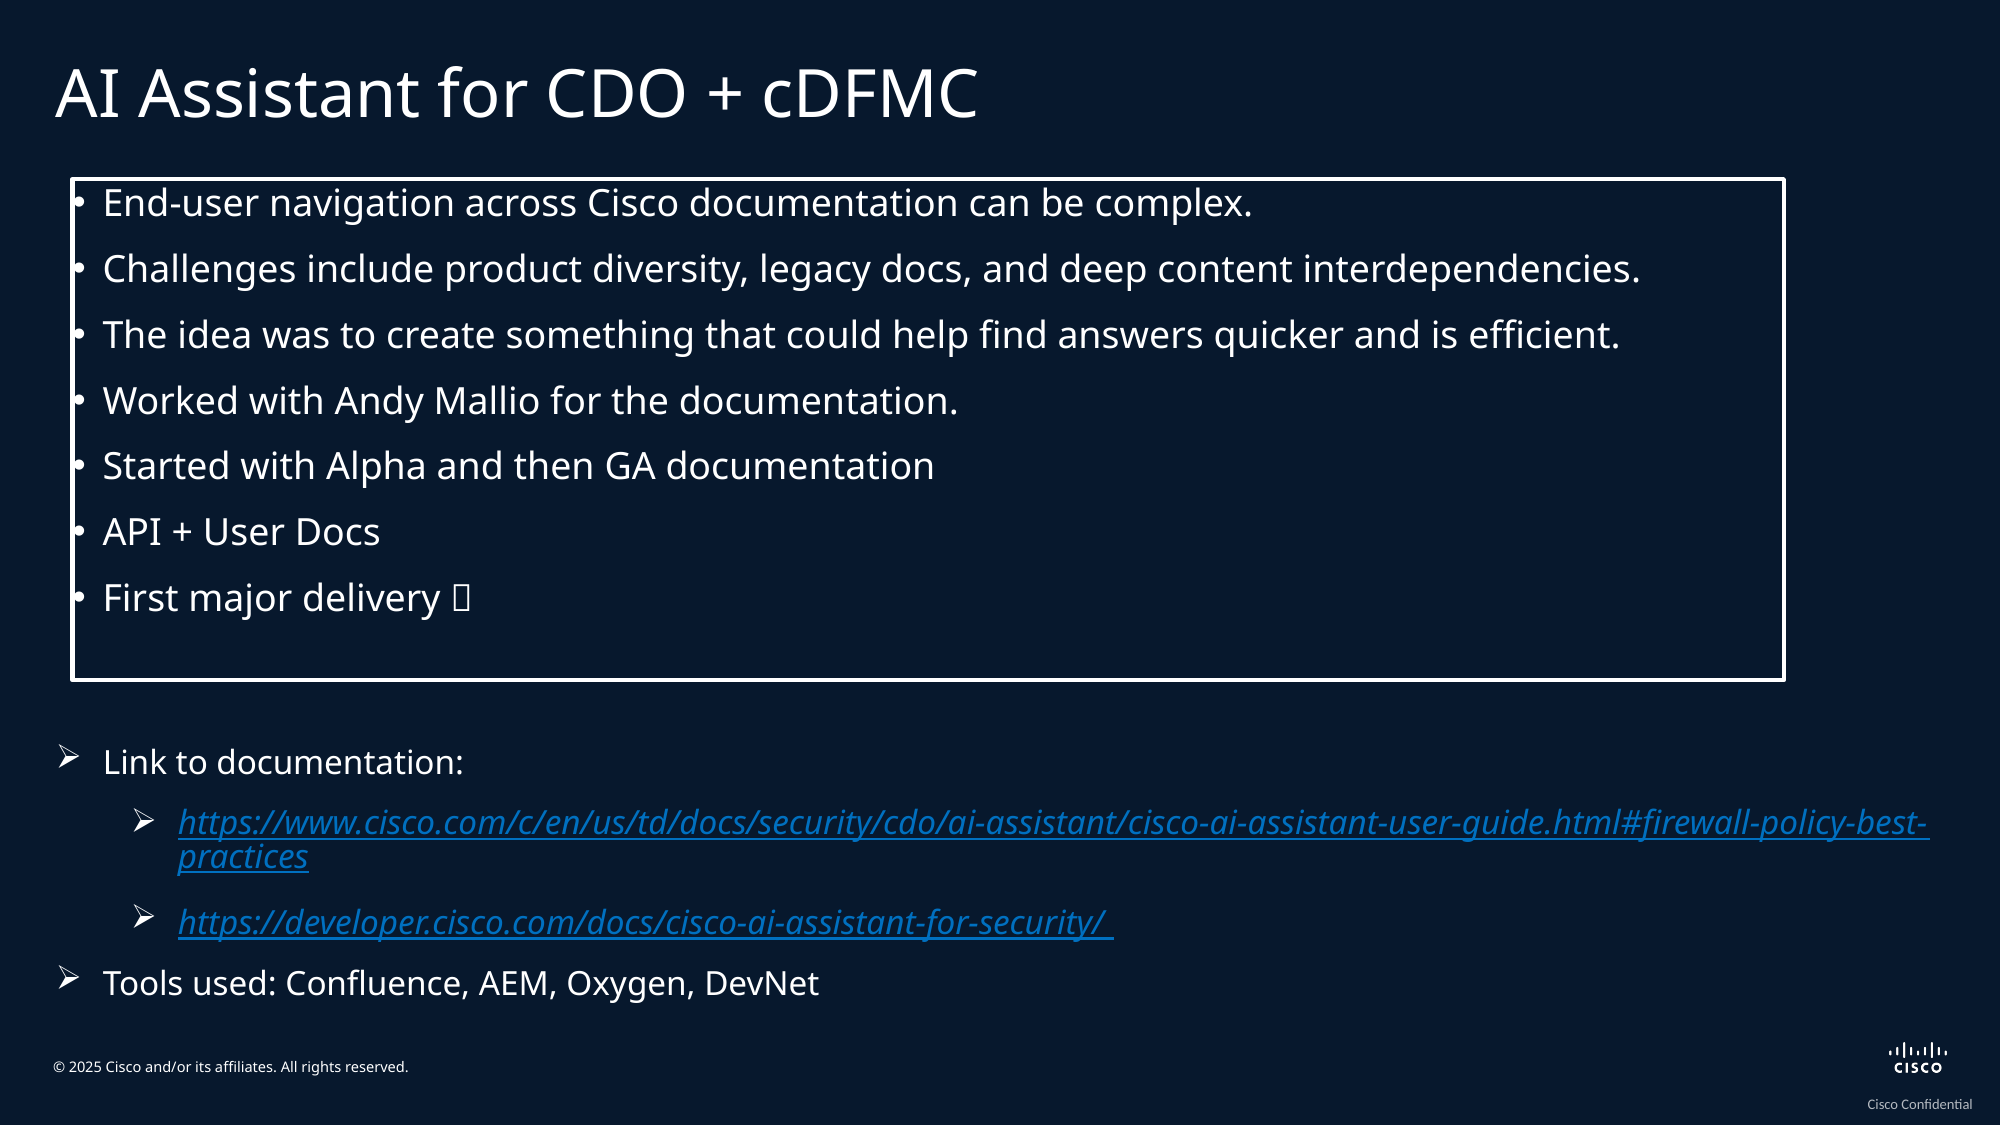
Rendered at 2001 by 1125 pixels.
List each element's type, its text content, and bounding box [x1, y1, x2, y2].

title AI Assistant for CDO + cDFMC [55, 59, 1976, 179]
picture [1889, 1042, 1947, 1073]
text_box Link to documentation: https://www.cisco.com/c/en/us/td/docs/security/cdo/ai-assistant/cisco-ai-assistant-user-guide.html#firewall-policy-best-practices https://developer.cisco.com/docs/cisco-ai-assistant-for-security/ Tools used: Confluence, AEM, Oxygen, DevNet [55, 741, 1945, 1027]
list End-user navigation across Cisco documentation can be complex. Challenges include product diversity, legacy docs, and deep content interdependencies. The idea was to create something that could help find answers quicker and is efficient. Worked with Andy Mallio for the documentation. Started with Alpha and then GA documentation API + User Docs First major delivery ✅ [70, 177, 1786, 682]
